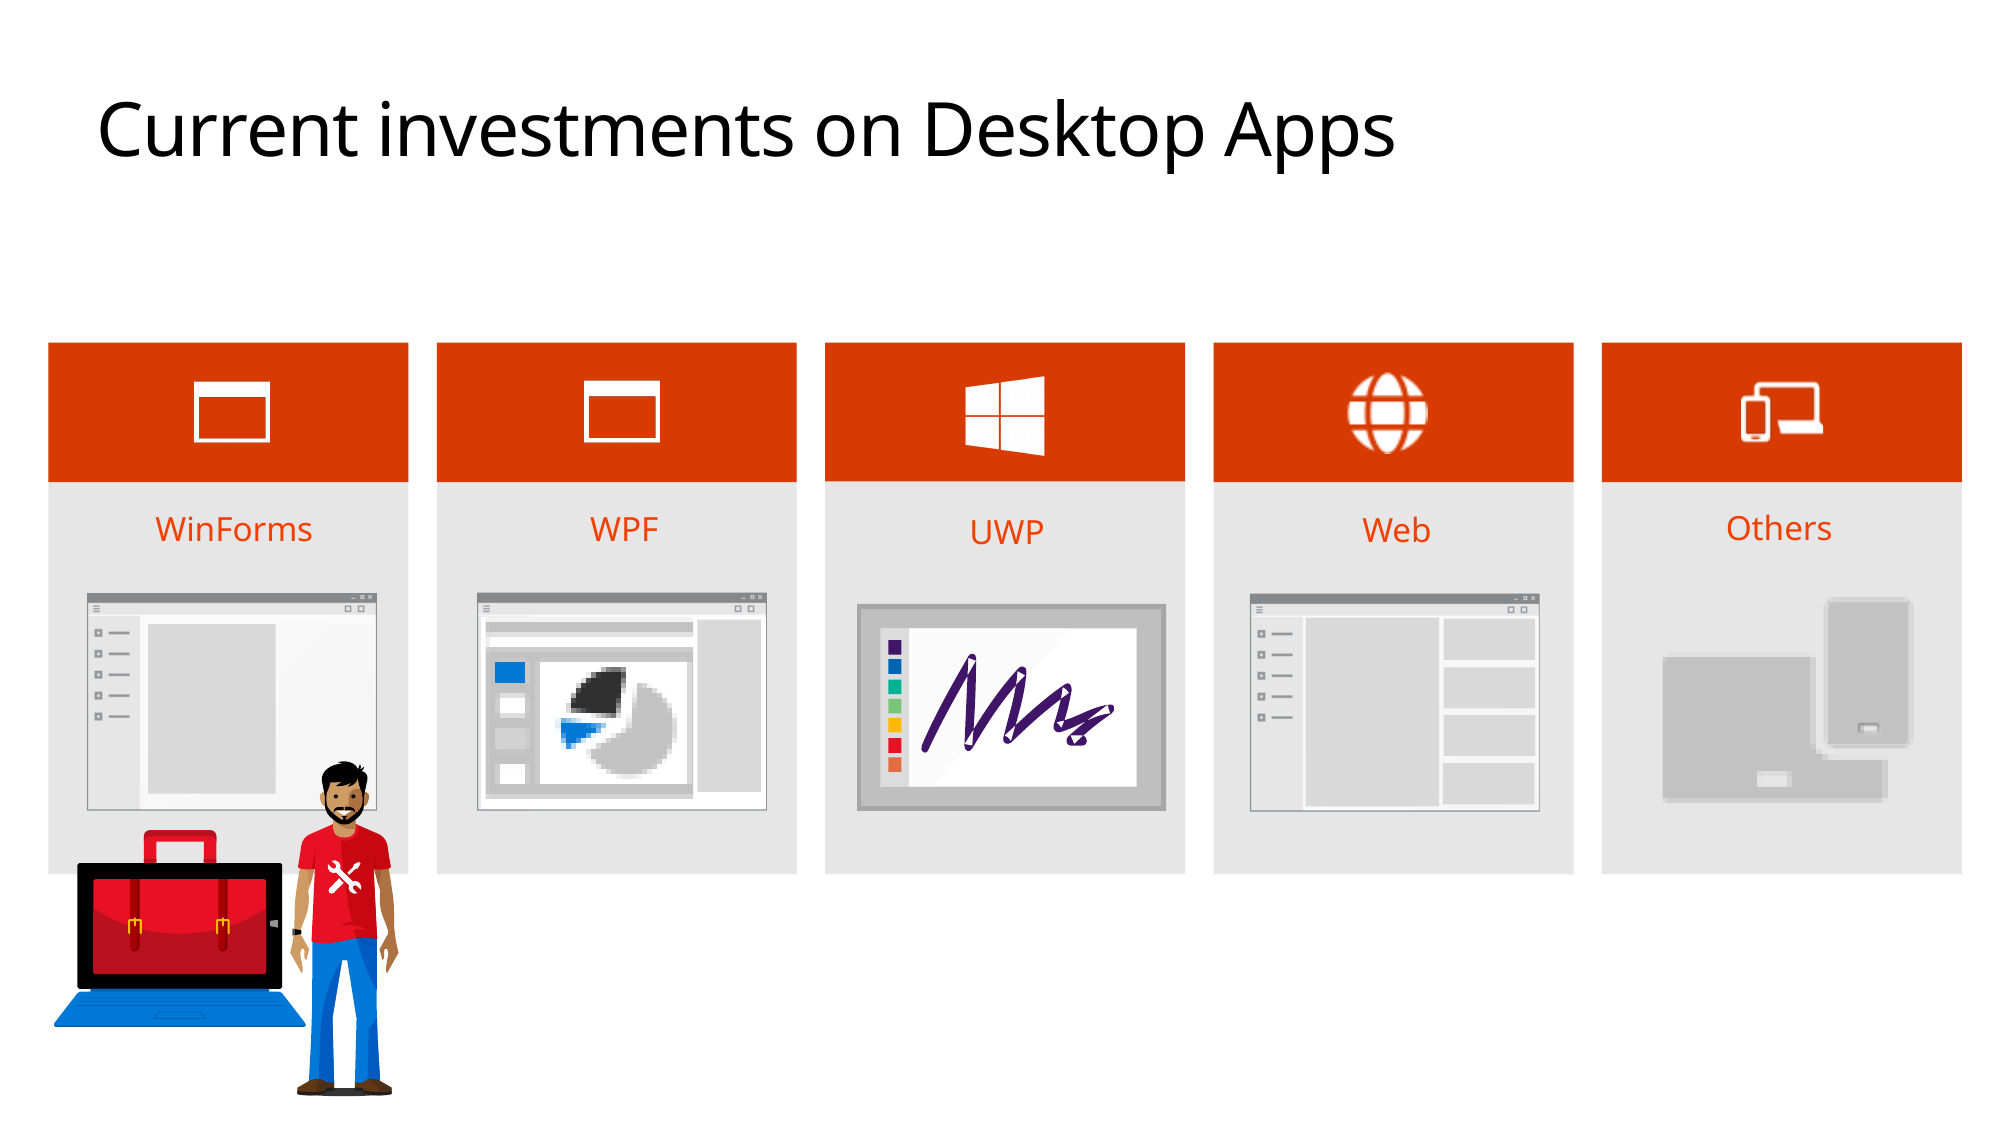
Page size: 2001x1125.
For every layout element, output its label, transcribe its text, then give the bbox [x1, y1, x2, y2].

title Current investments on Desktop Apps [72, 66, 1970, 143]
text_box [48, 342, 409, 875]
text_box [824, 342, 1186, 875]
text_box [53, 829, 307, 1028]
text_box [436, 342, 797, 875]
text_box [1601, 342, 1963, 875]
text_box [289, 757, 399, 1097]
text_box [1213, 342, 1574, 875]
